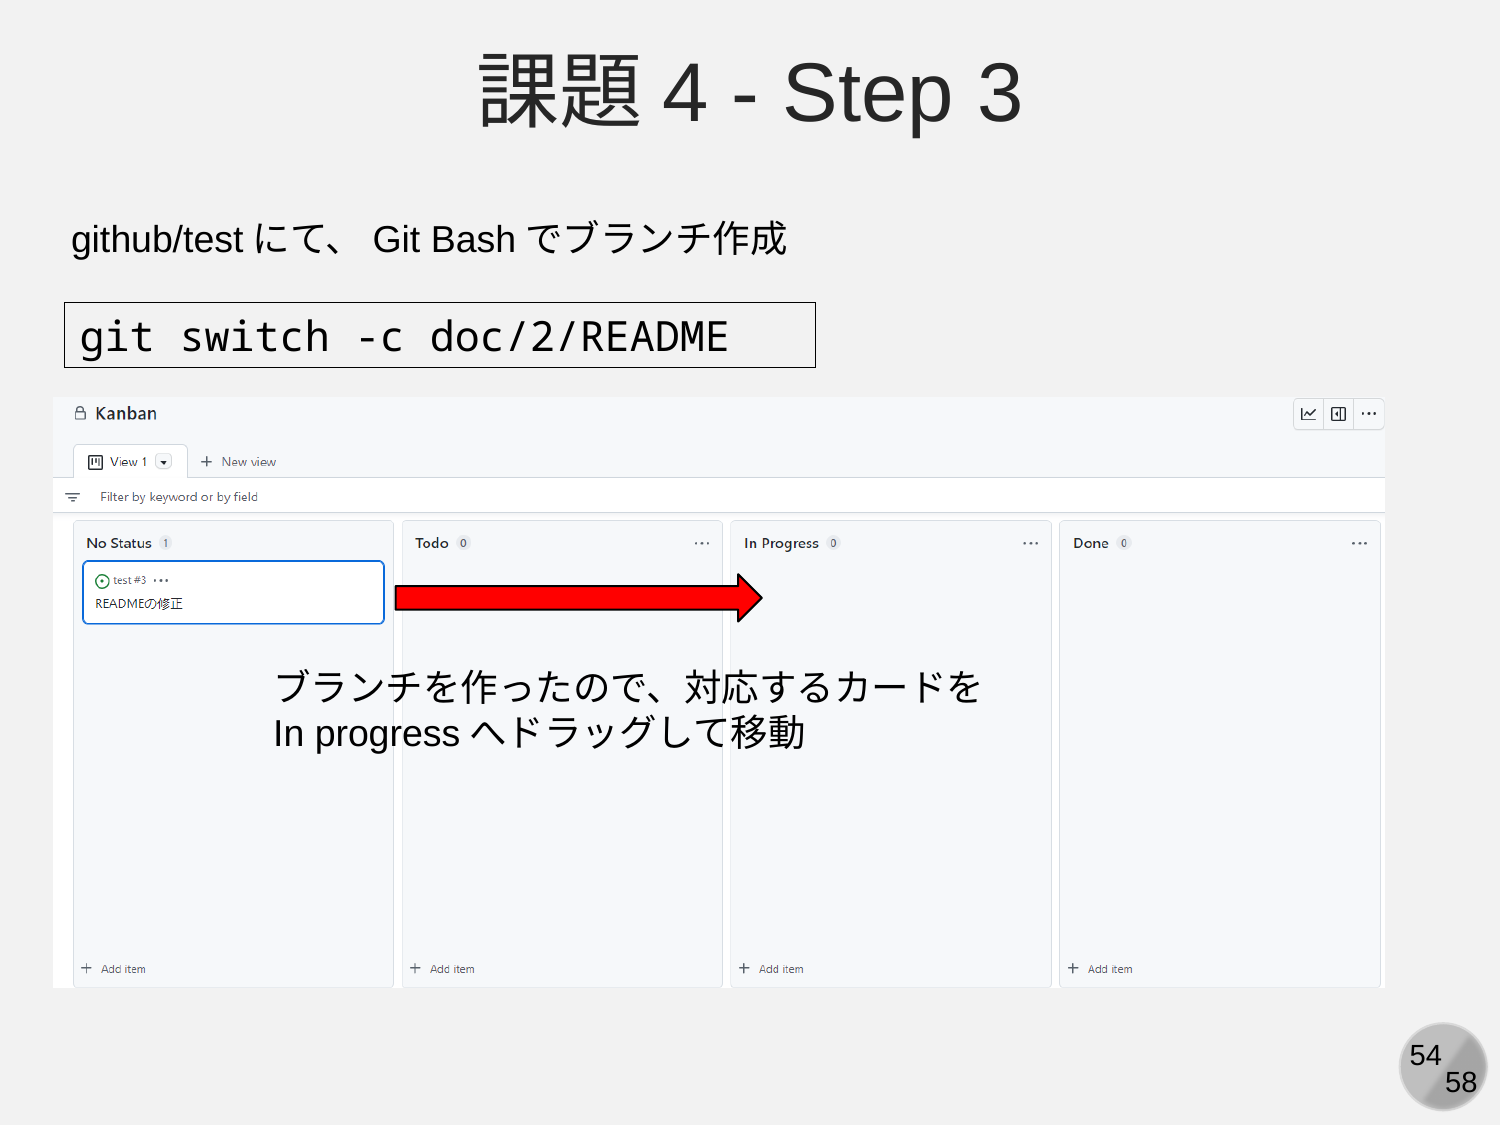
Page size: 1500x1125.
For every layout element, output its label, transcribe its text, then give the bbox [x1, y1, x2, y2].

list 課題4 - Step 3 [0, 31, 1500, 155]
picture [53, 397, 1385, 988]
text_box github/testにて、Git Bashでブランチ作成 [56, 208, 803, 268]
text_box git switch -c doc/2/README [64, 302, 816, 368]
